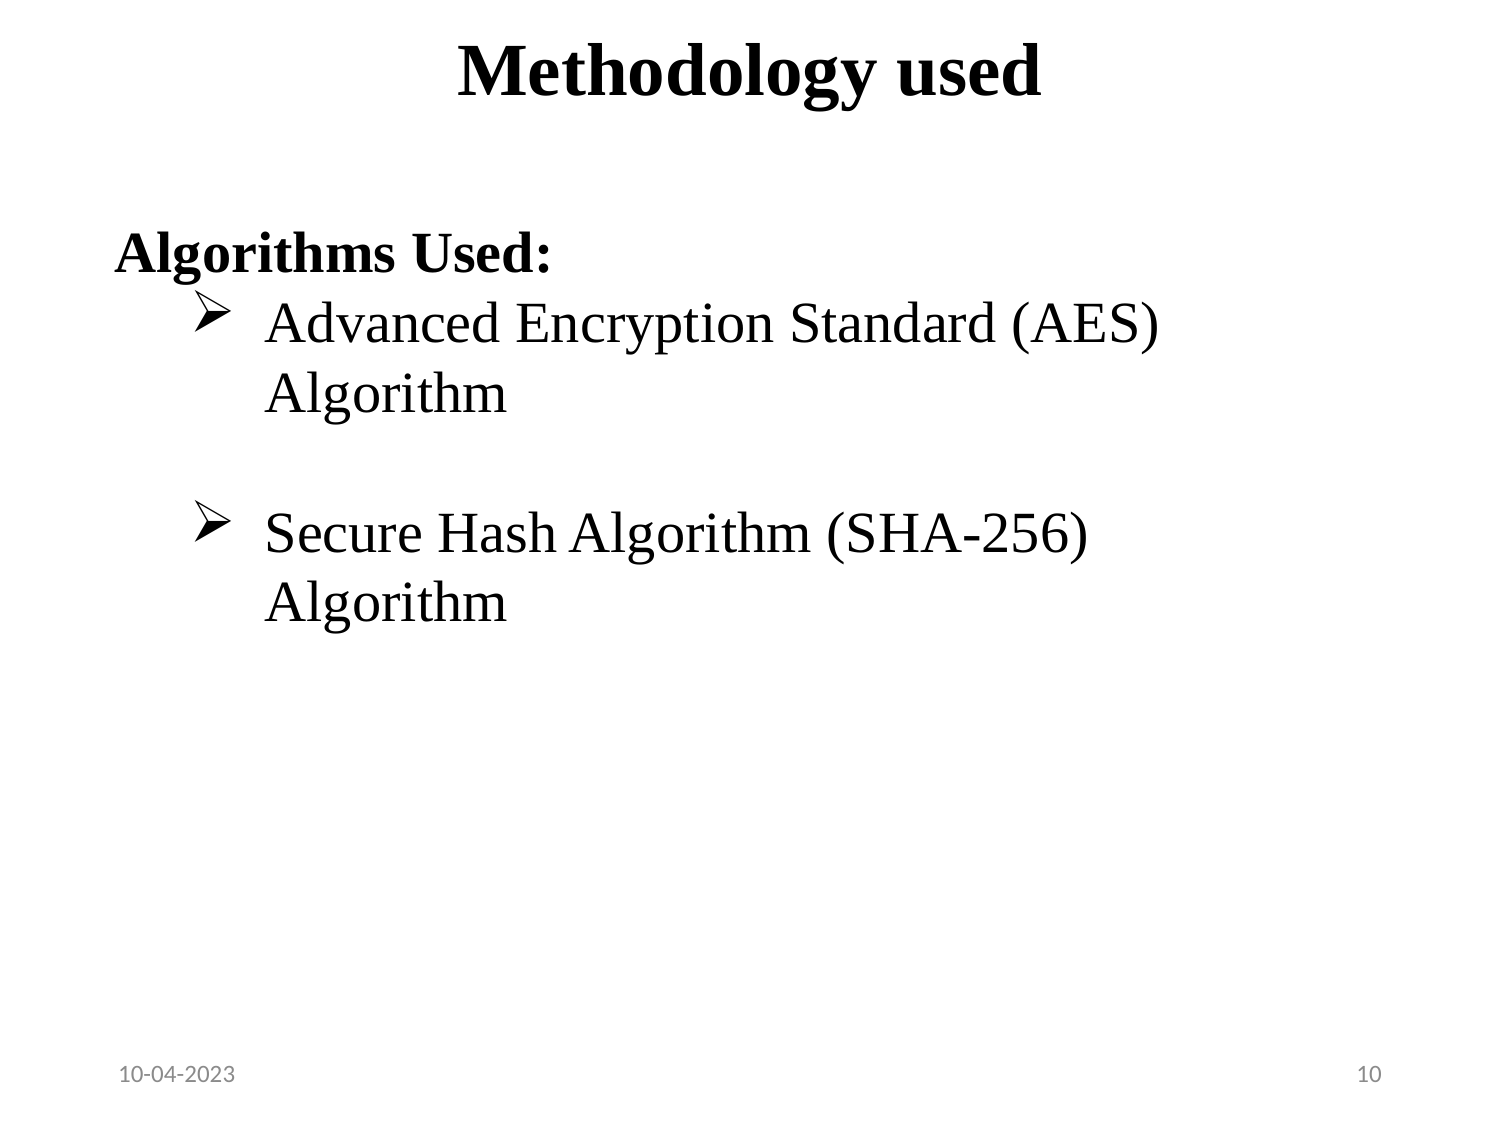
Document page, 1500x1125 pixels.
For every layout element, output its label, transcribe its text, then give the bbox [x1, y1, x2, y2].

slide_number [103, 1042, 441, 1103]
text_box Algorithms Used: Advanced Encryption Standard (AES) Algorithm Secure Hash Algorithm (SHA-256) Algorithm [99, 206, 1357, 641]
slide_number 10 [1059, 1042, 1397, 1103]
title Methodology used [103, 27, 1397, 115]
